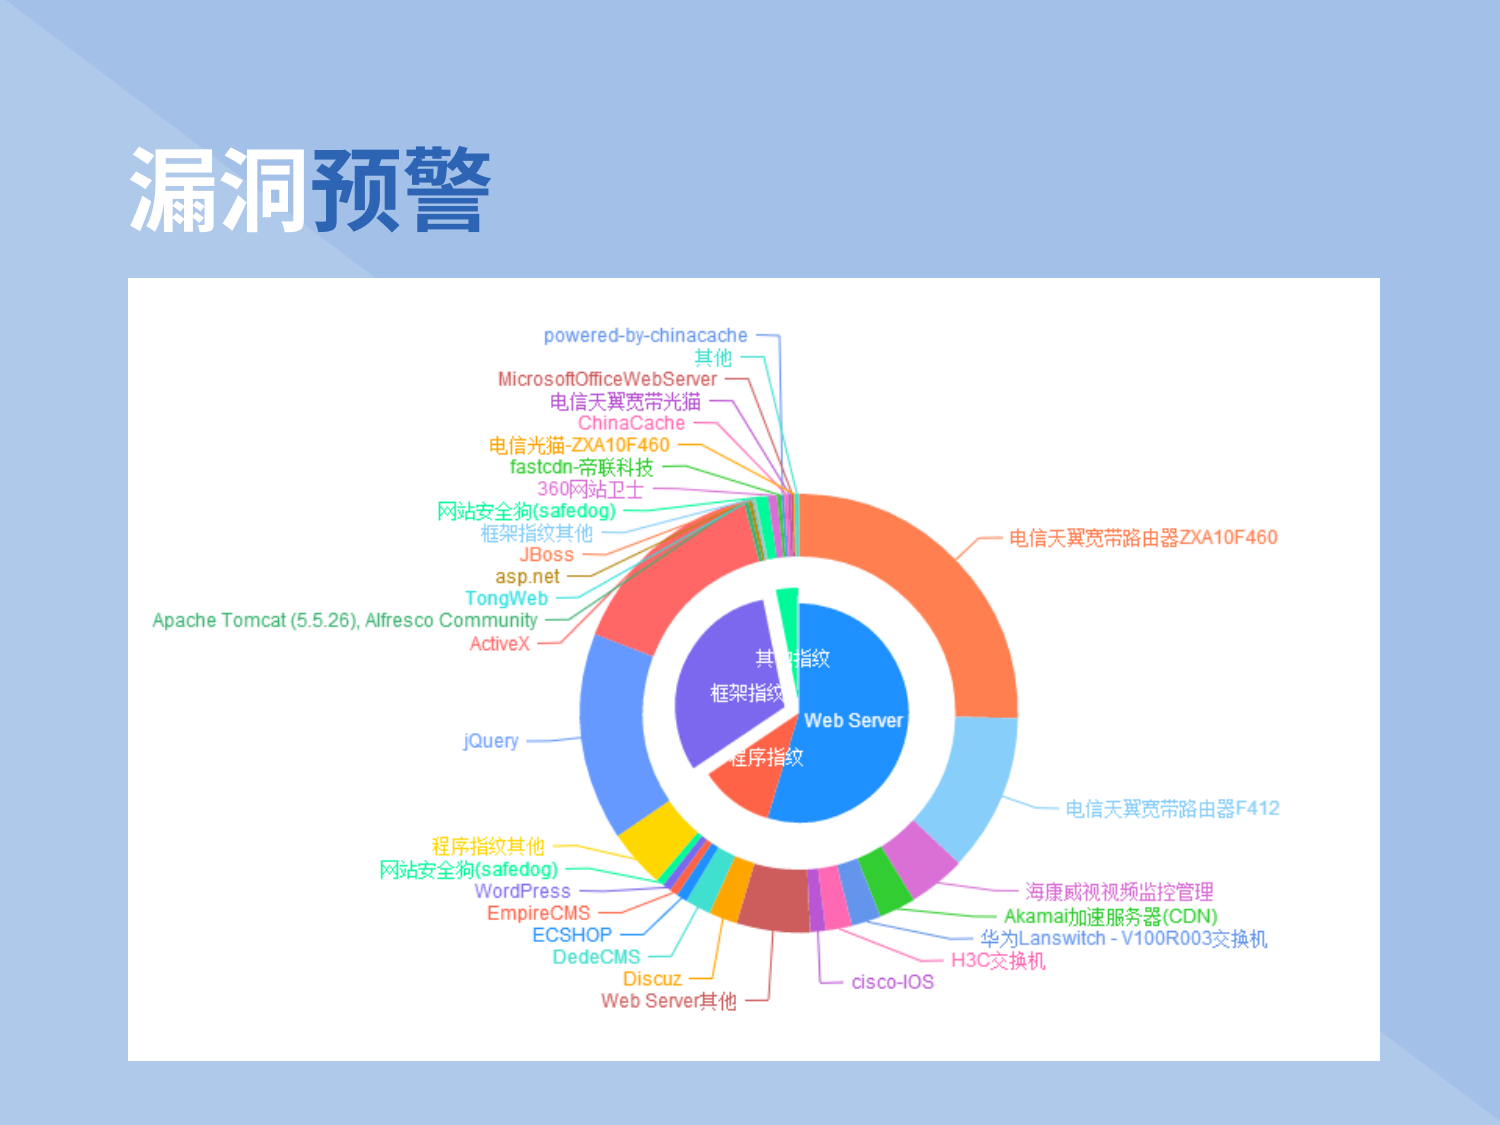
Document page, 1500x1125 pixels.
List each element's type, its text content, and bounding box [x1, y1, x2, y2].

picture [128, 278, 1380, 1061]
text_box 漏洞预警 [112, 125, 1117, 251]
